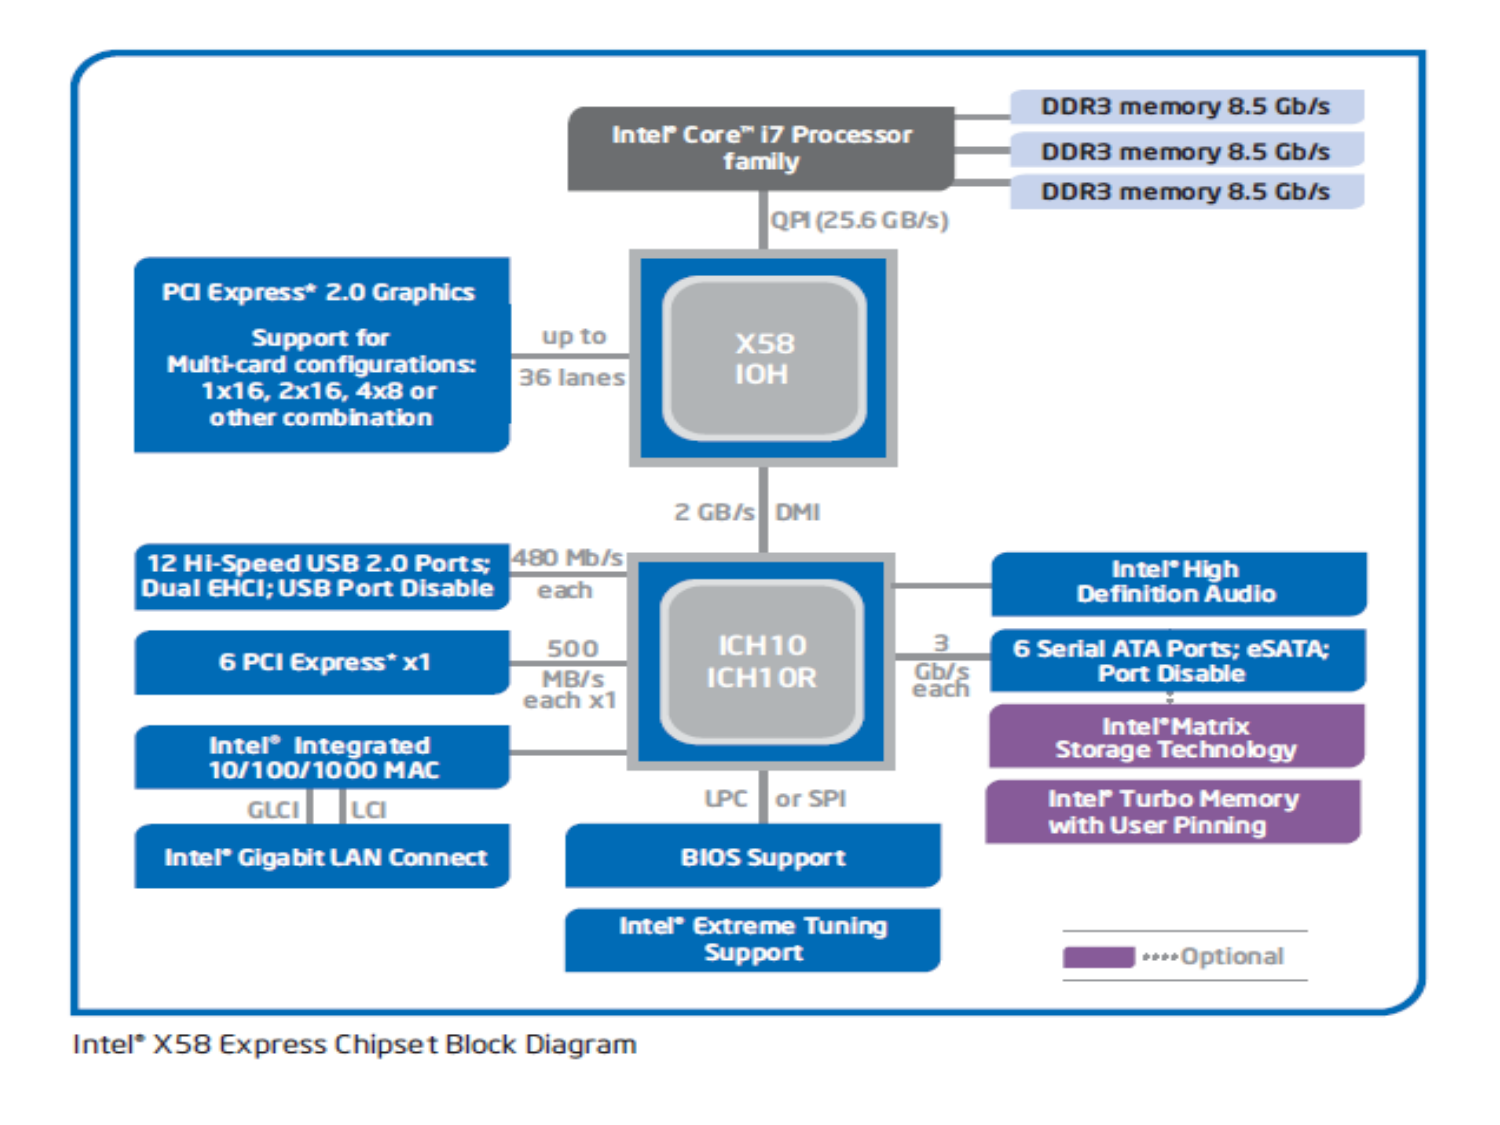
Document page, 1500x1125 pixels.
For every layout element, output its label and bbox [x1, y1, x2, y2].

picture [49, 37, 1451, 1088]
